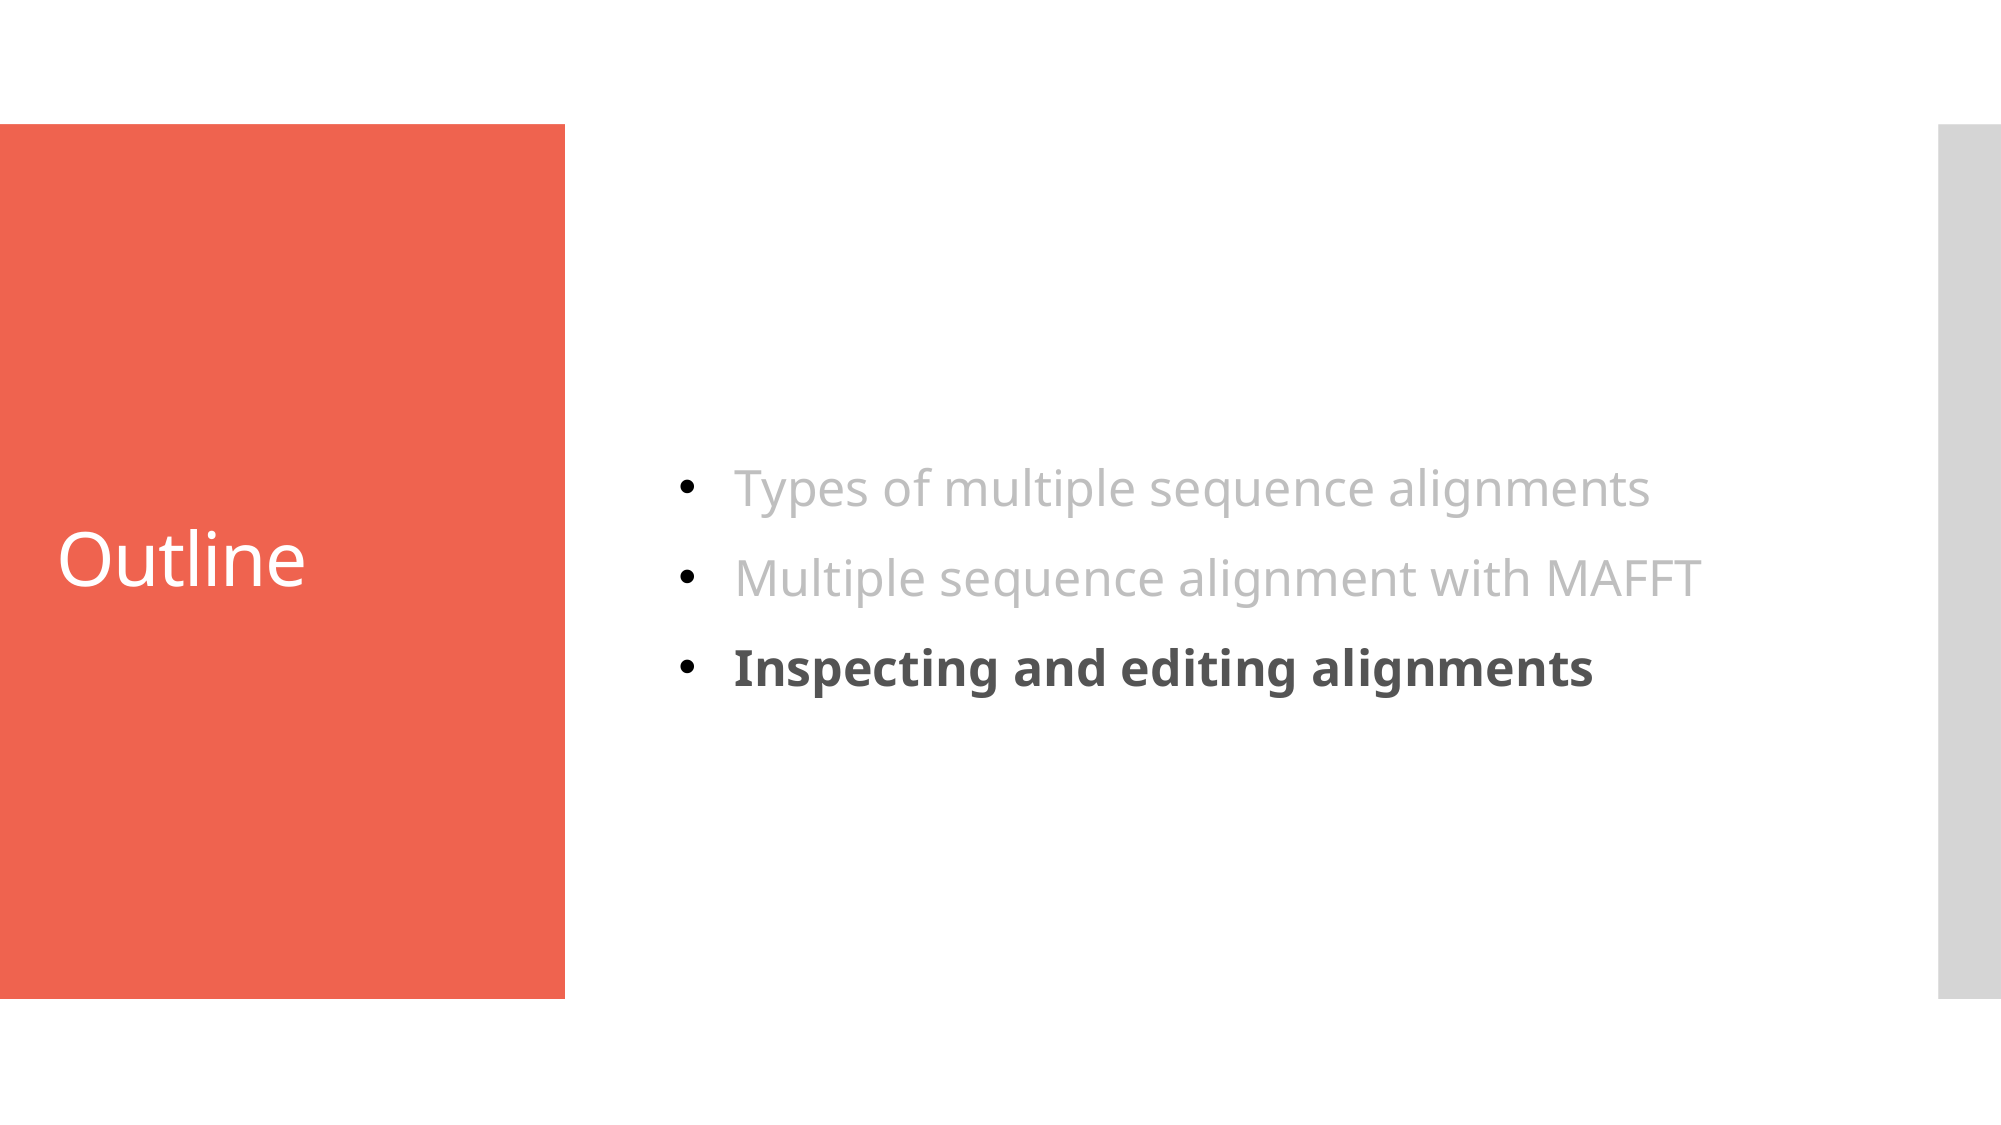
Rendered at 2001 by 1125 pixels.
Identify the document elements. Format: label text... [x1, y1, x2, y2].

title Outline [41, 184, 525, 940]
text_box Types of multiple sequence alignments Multiple sequence alignment with MAFFT Inspecting and editing alignments [663, 418, 1825, 704]
